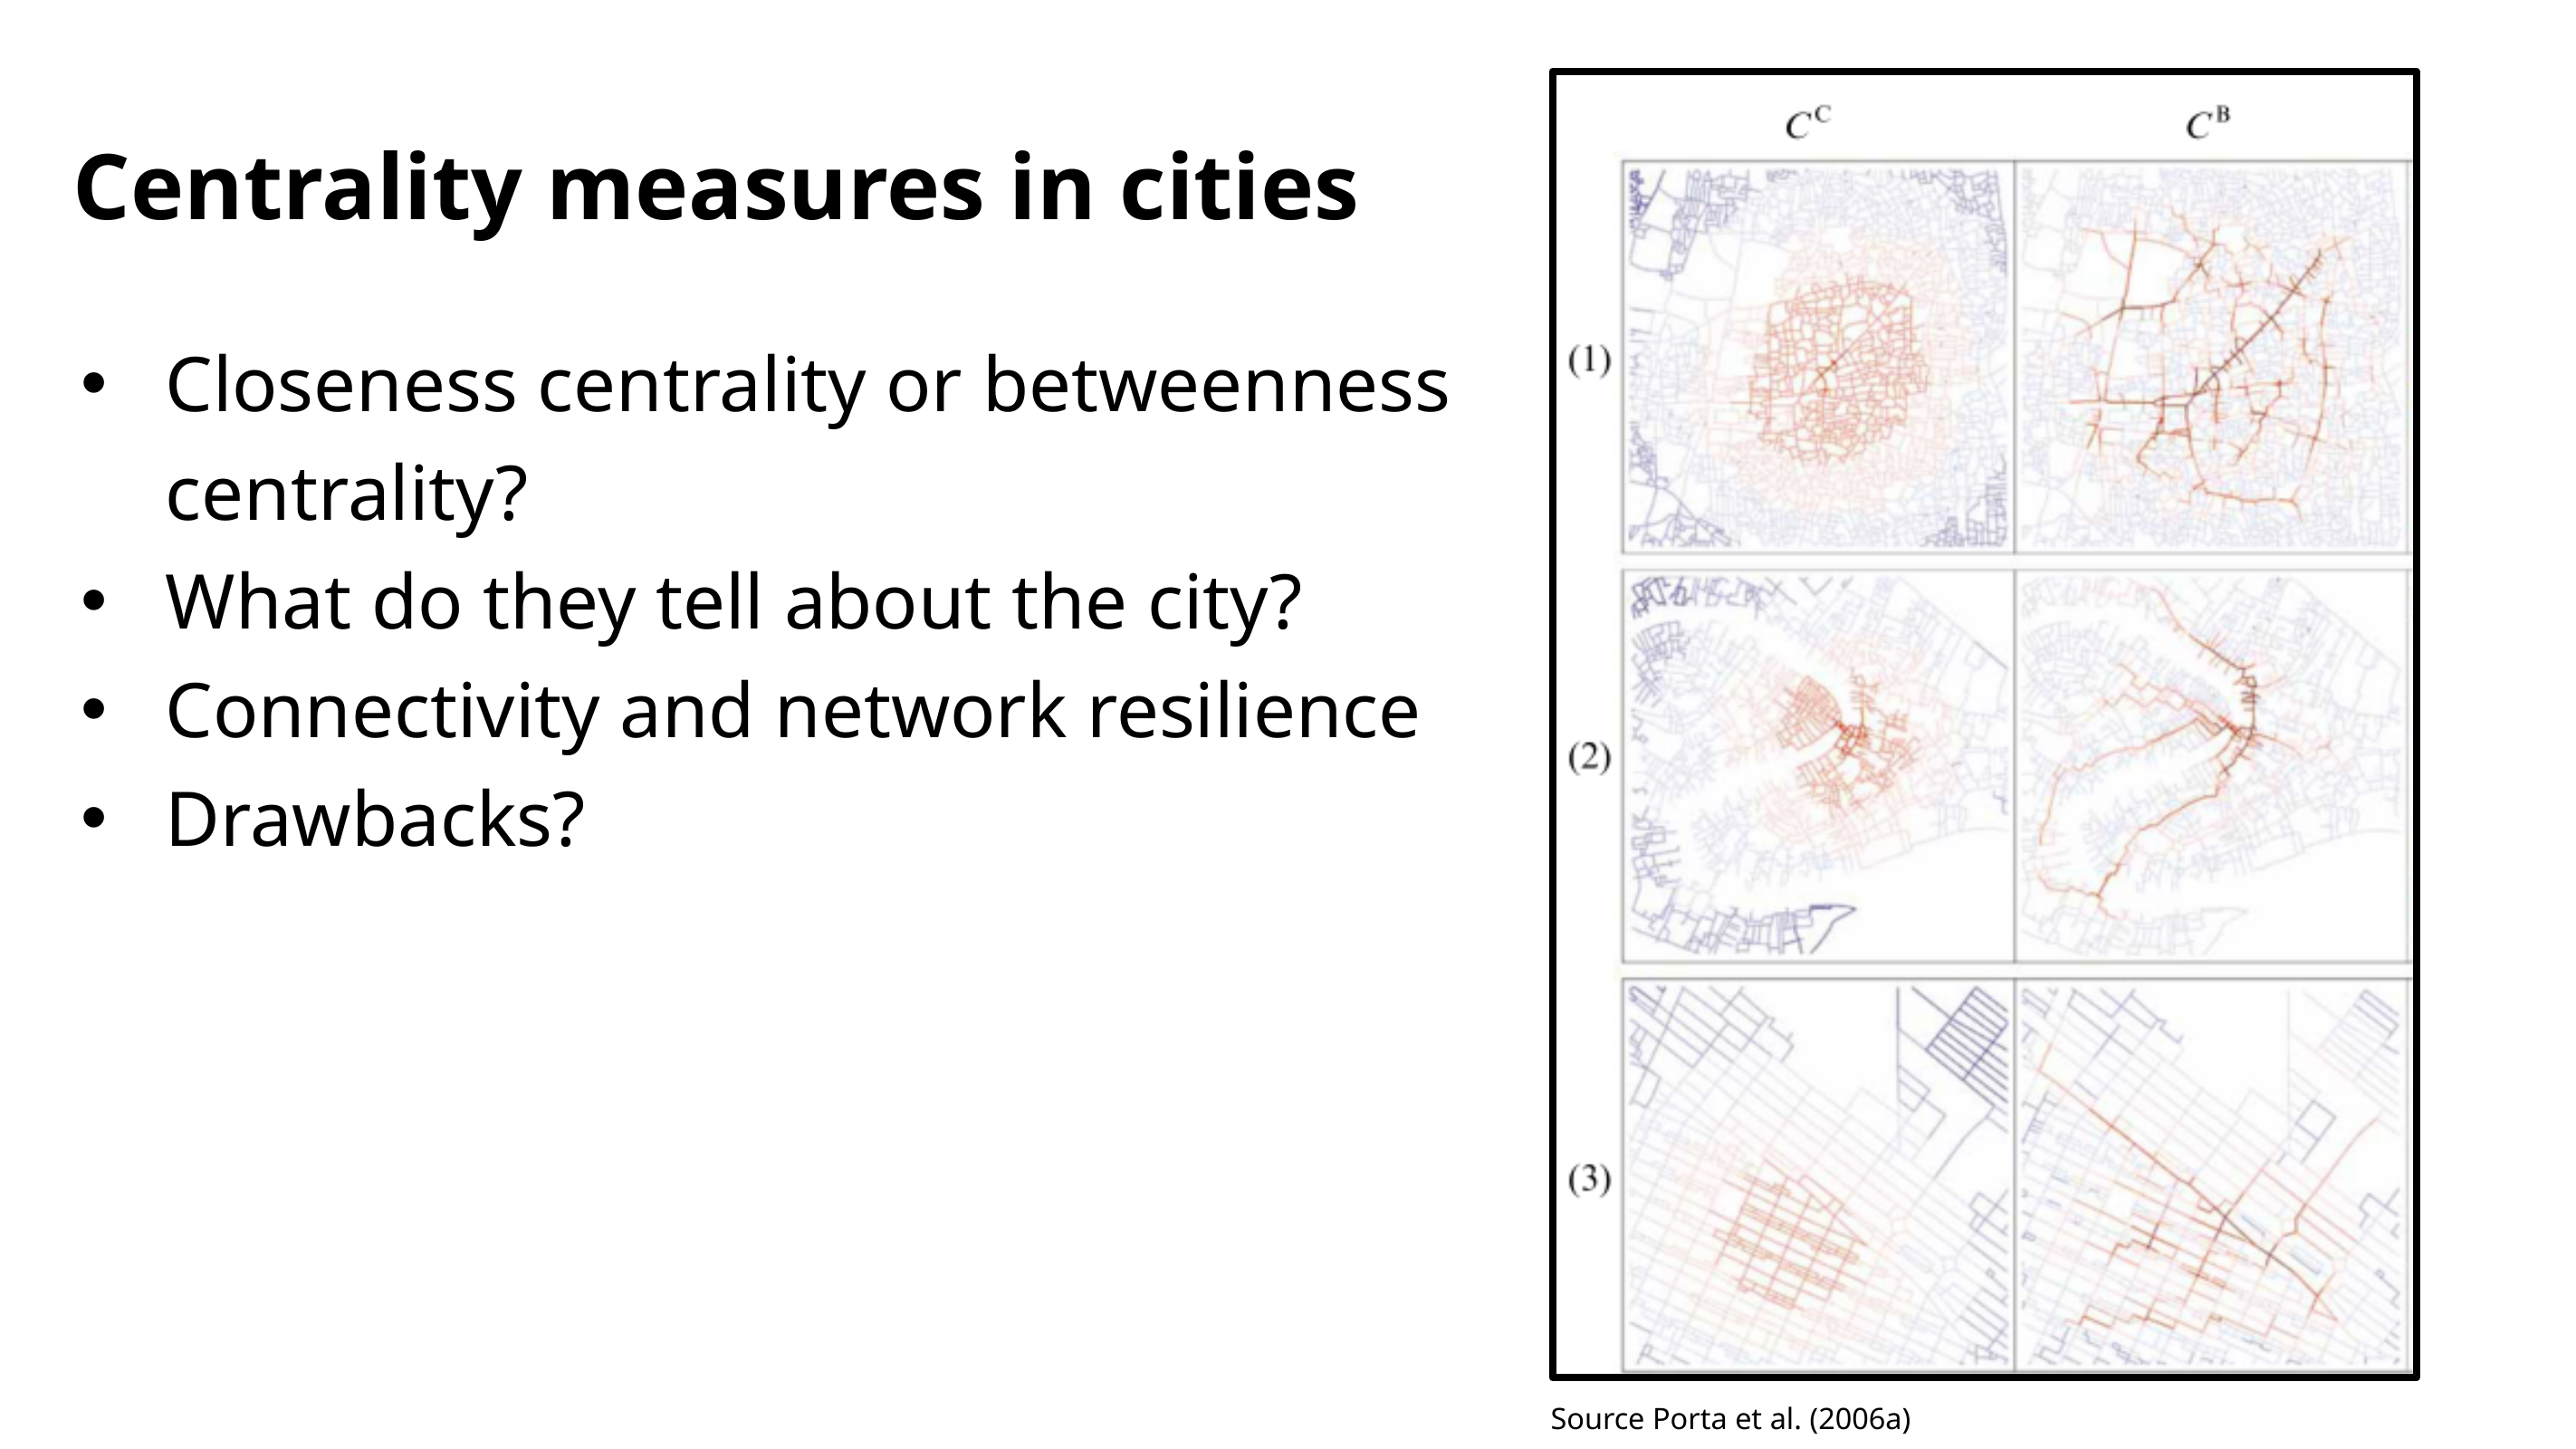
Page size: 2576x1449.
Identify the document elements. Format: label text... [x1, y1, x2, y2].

text_box Source Porta et al. (2006a) [1537, 1393, 1925, 1443]
title Centrality measures in cities [72, 129, 1549, 254]
list Closeness centrality or betweenness centrality? What do they tell about the city? Connectivity and network resilience Drawbacks? [72, 310, 1549, 1245]
picture [1556, 74, 2413, 1375]
